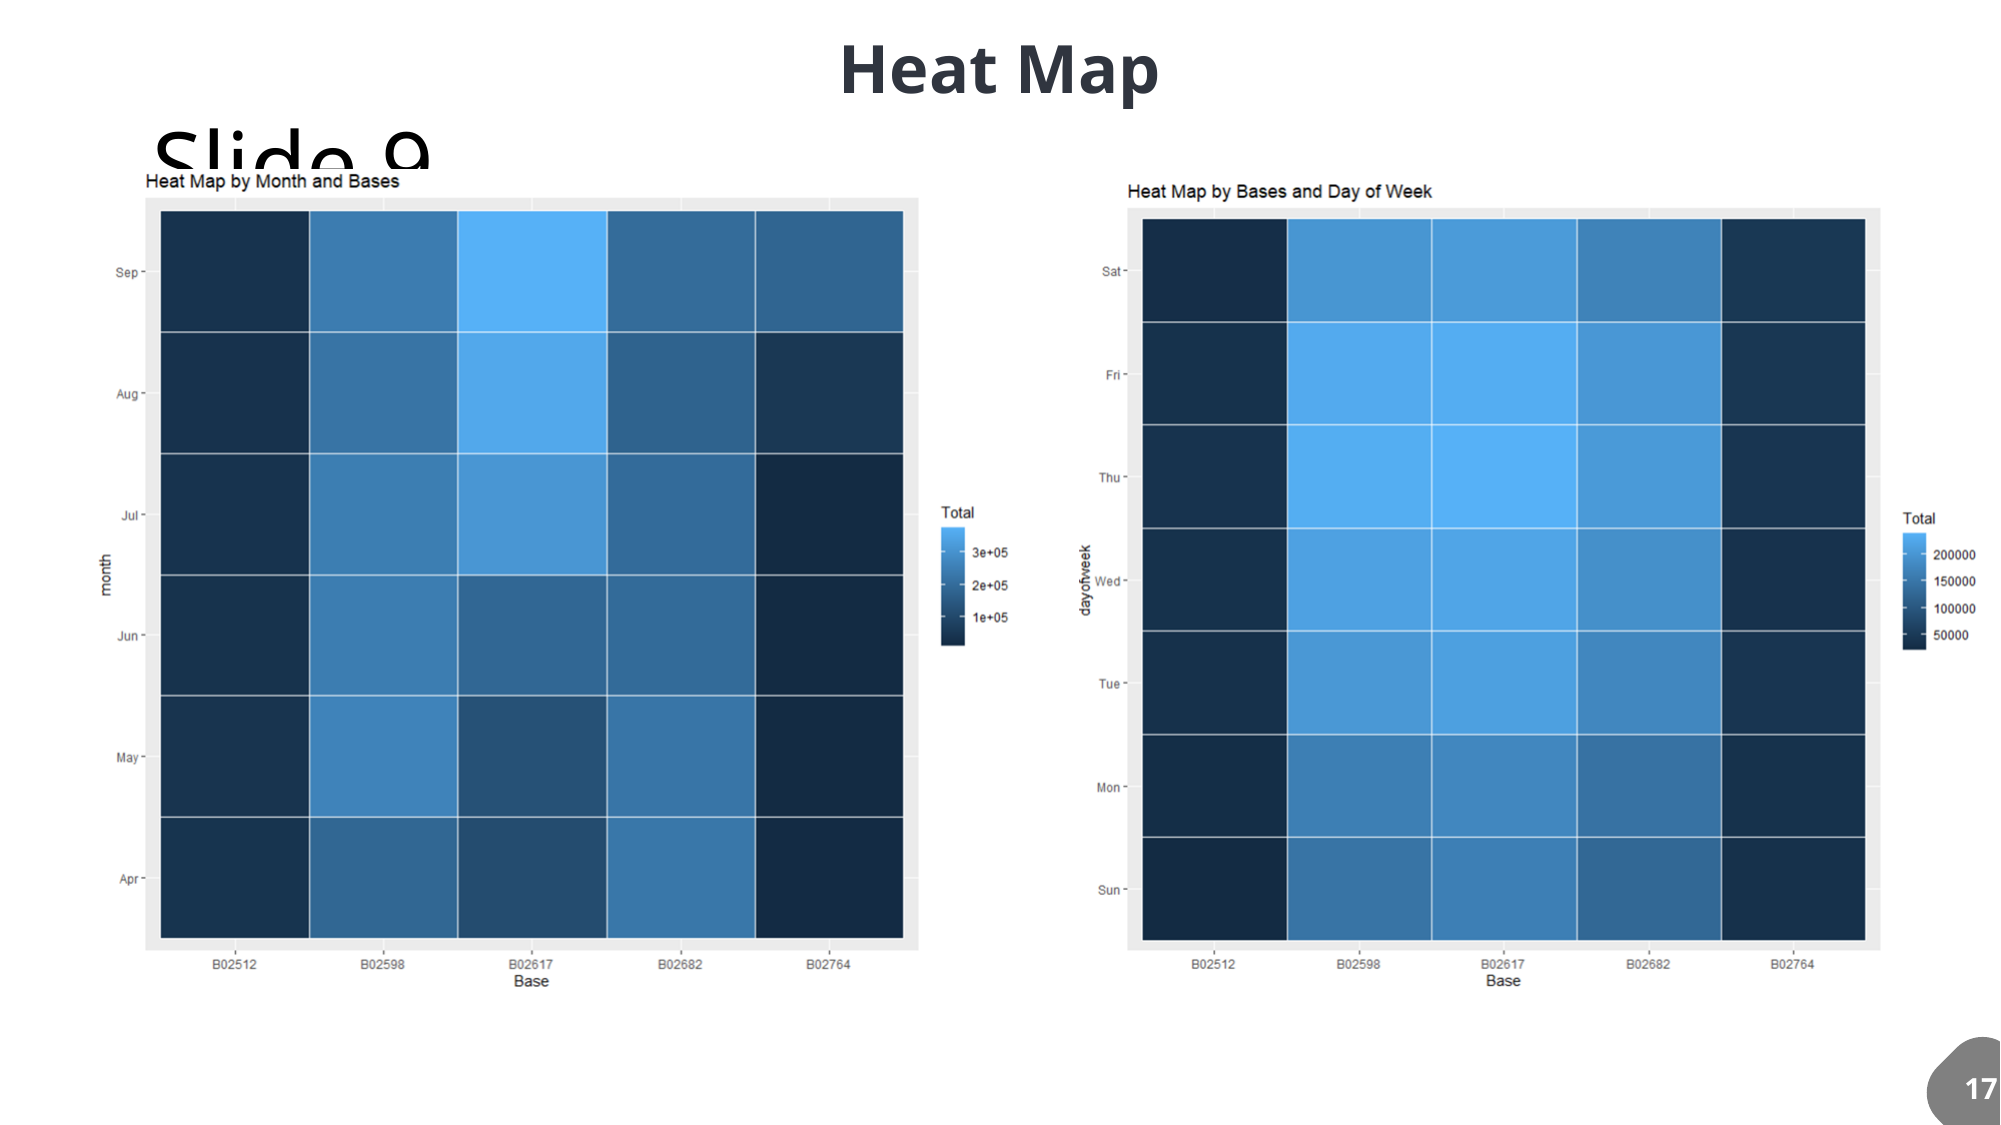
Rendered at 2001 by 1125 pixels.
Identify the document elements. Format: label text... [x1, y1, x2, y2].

picture [1079, 181, 1978, 989]
text_box Heat Map [838, 27, 1162, 59]
title Slide 9 [137, 59, 1863, 278]
text_box [1925, 1035, 2000, 1125]
text_box 17 [1949, 1063, 2000, 1113]
picture [95, 169, 1023, 989]
